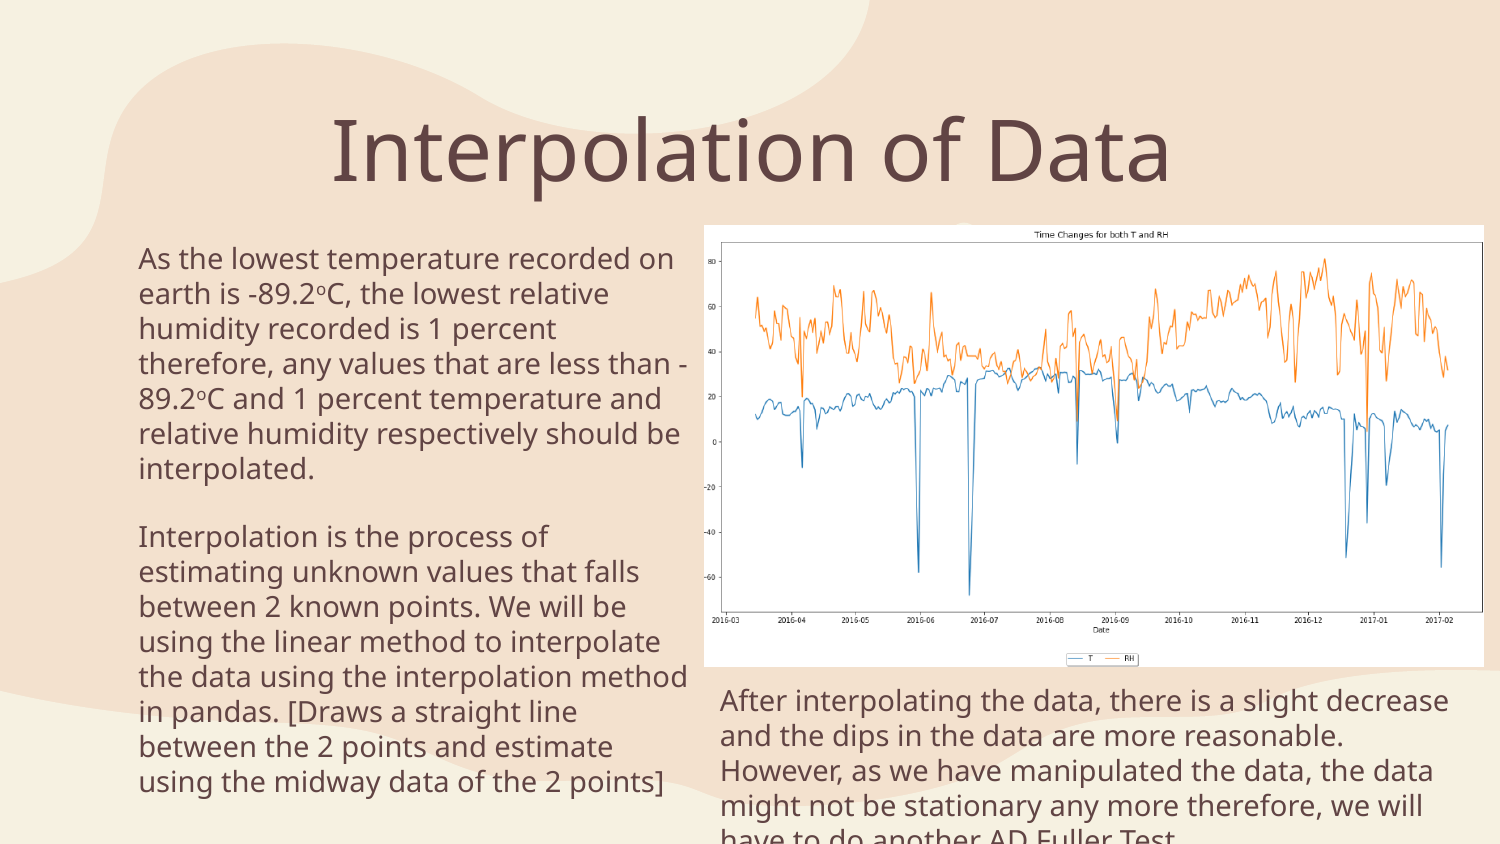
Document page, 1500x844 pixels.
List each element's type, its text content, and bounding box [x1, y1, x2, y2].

picture [704, 224, 1484, 668]
list After interpolating the data, there is a slight decrease and the dips in the data are more reasonable. However, as we have manipulated the data, the data might not be stationary any more therefore, we will have to do another AD Fuller Test [704, 667, 1491, 844]
list As the lowest temperature recorded on earth is -89.2oC, the lowest relative humidity recorded is 1 percent therefore, any values that are less than -89.2oC and 1 percent temperature and relative humidity respectively should be interpolated. Interpolation is the process of estimating unknown values that falls between 2 known points. We will be using the linear method to interpolate the data using the interpolation method in pandas. [Draws a straight line between the 2 points and estimate using the midway data of the 2 points] [123, 225, 704, 799]
title Interpolation of Data [88, 80, 1418, 175]
